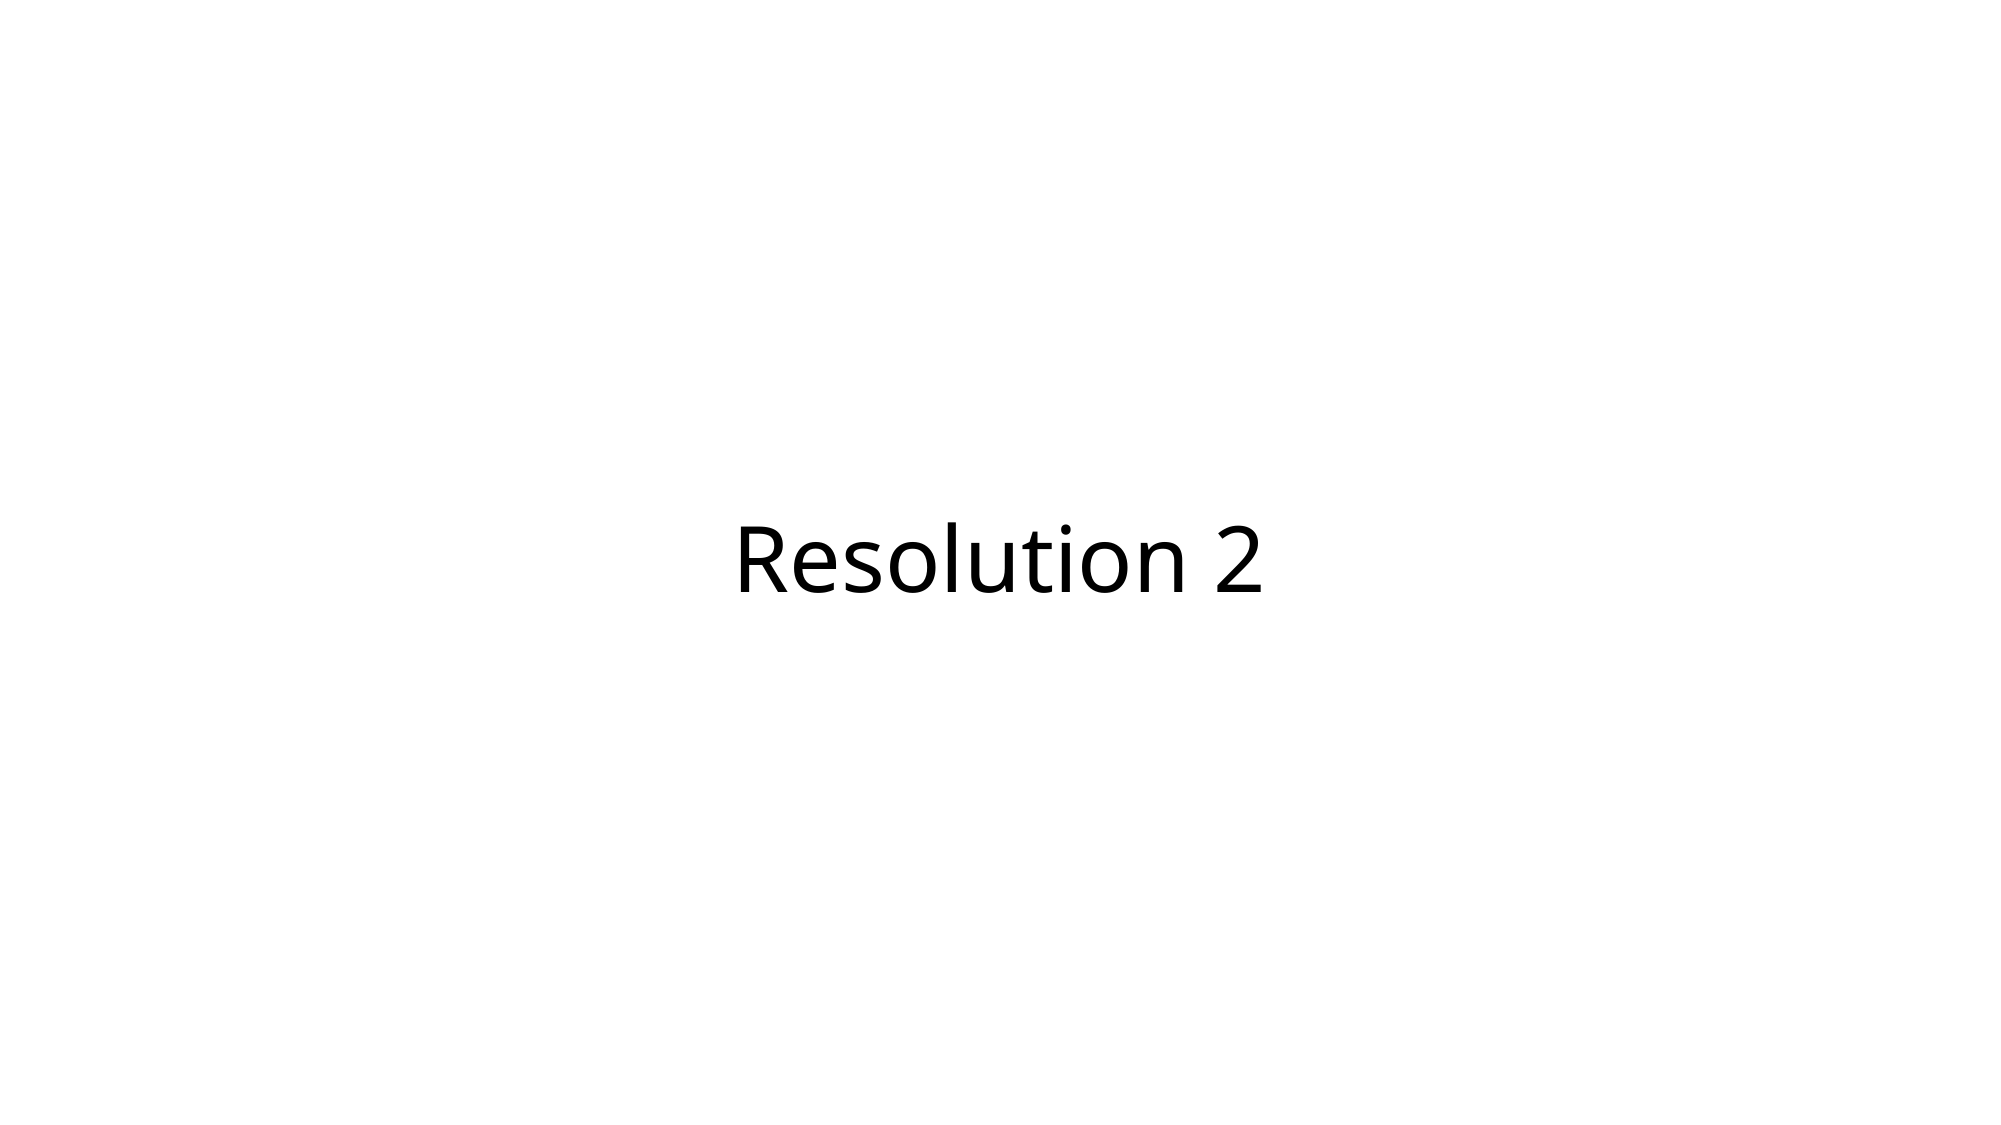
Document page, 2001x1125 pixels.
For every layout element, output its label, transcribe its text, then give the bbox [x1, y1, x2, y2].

title Resolution 2 [137, 453, 1863, 672]
